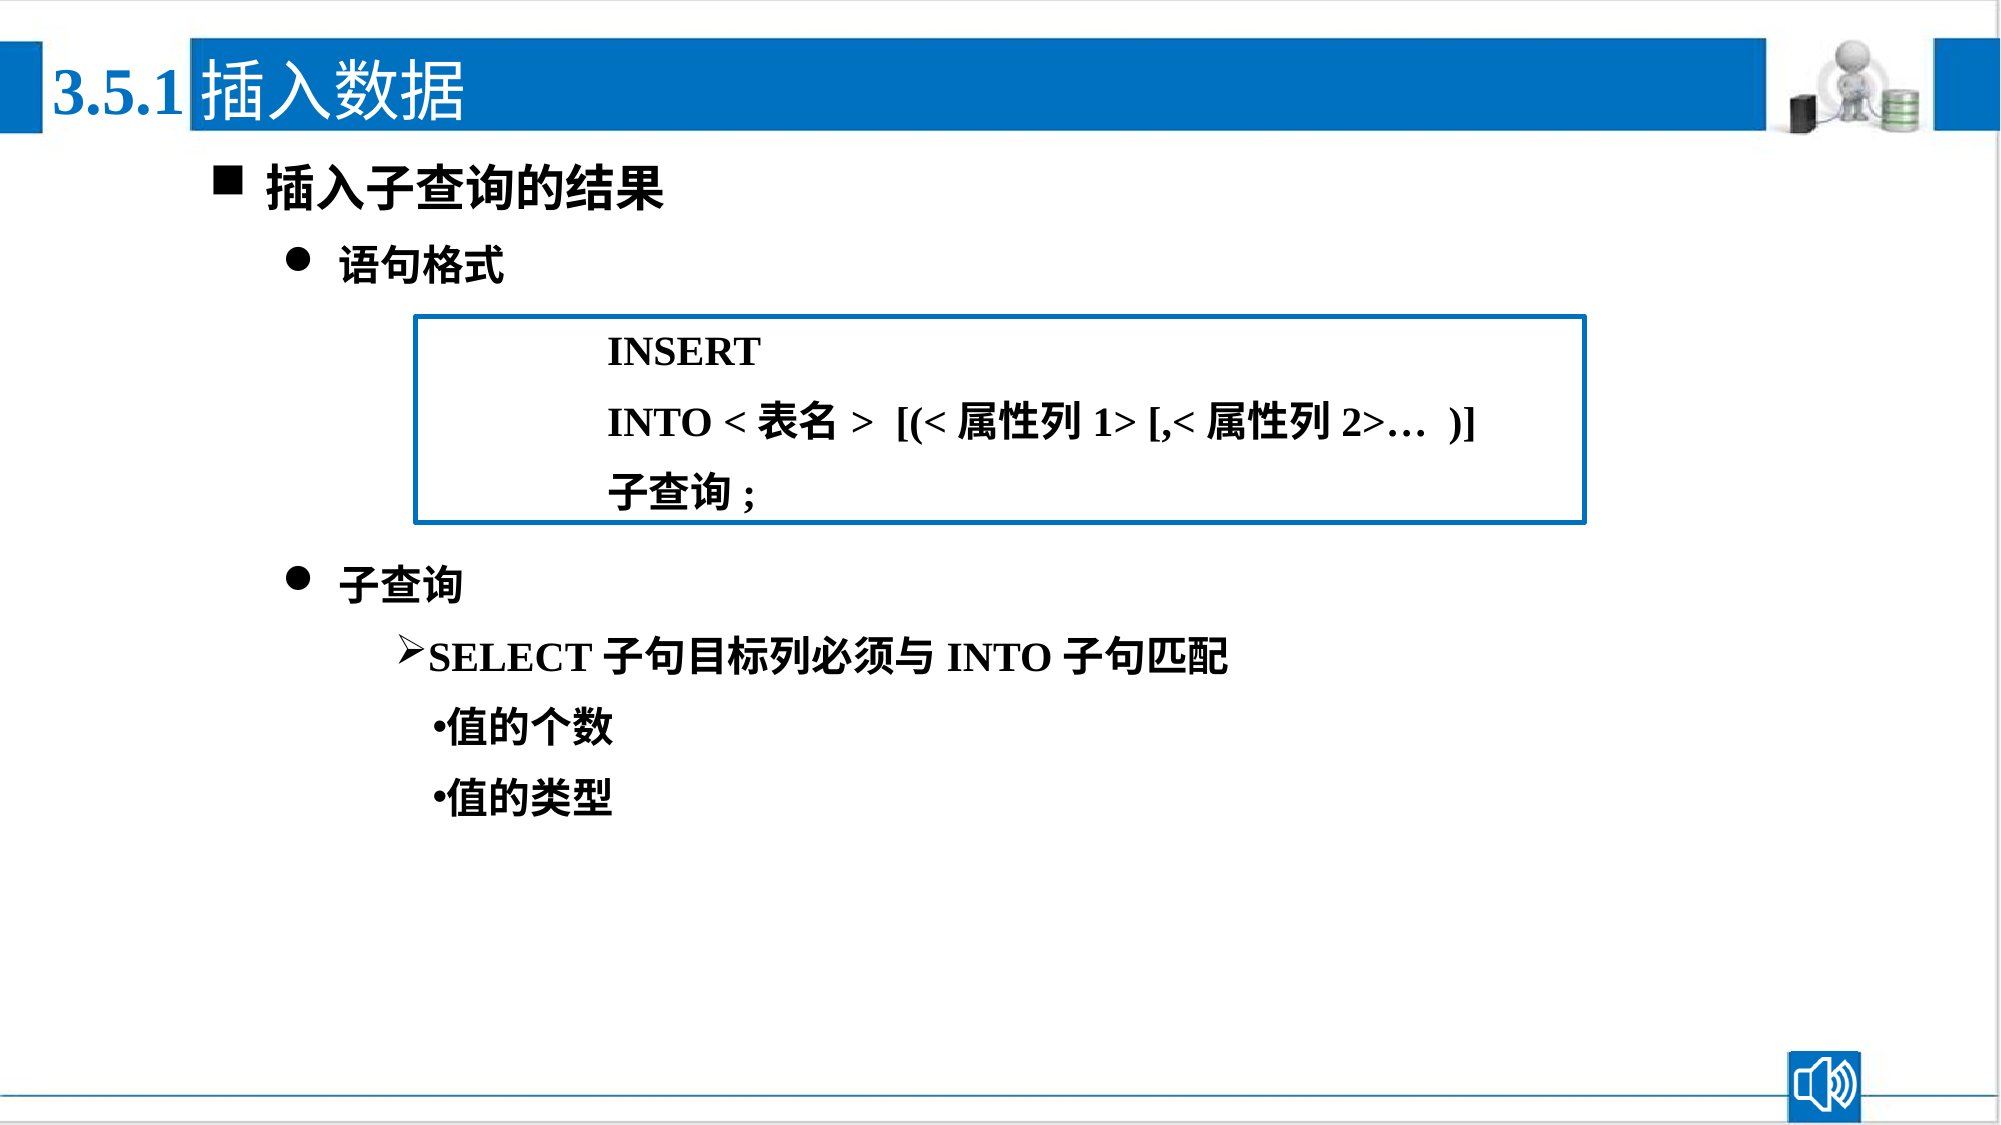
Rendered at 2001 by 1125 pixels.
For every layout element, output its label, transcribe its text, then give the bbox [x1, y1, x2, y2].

text_box 插入子查询的结果 [194, 148, 823, 224]
text_box 语句格式 [267, 231, 1768, 297]
text_box 3.5.1 [37, 40, 211, 136]
text_box 插入数据 [184, 41, 894, 136]
text_box INSERT INTO <表名> [(<属性列1> [,<属性列2>… )] 子查询; [413, 314, 1587, 525]
text_box 子查询 SELECT子句目标列必须与INTO子句匹配 值的个数 值的类型 [267, 551, 1768, 829]
picture [0, 0, 2001, 1125]
